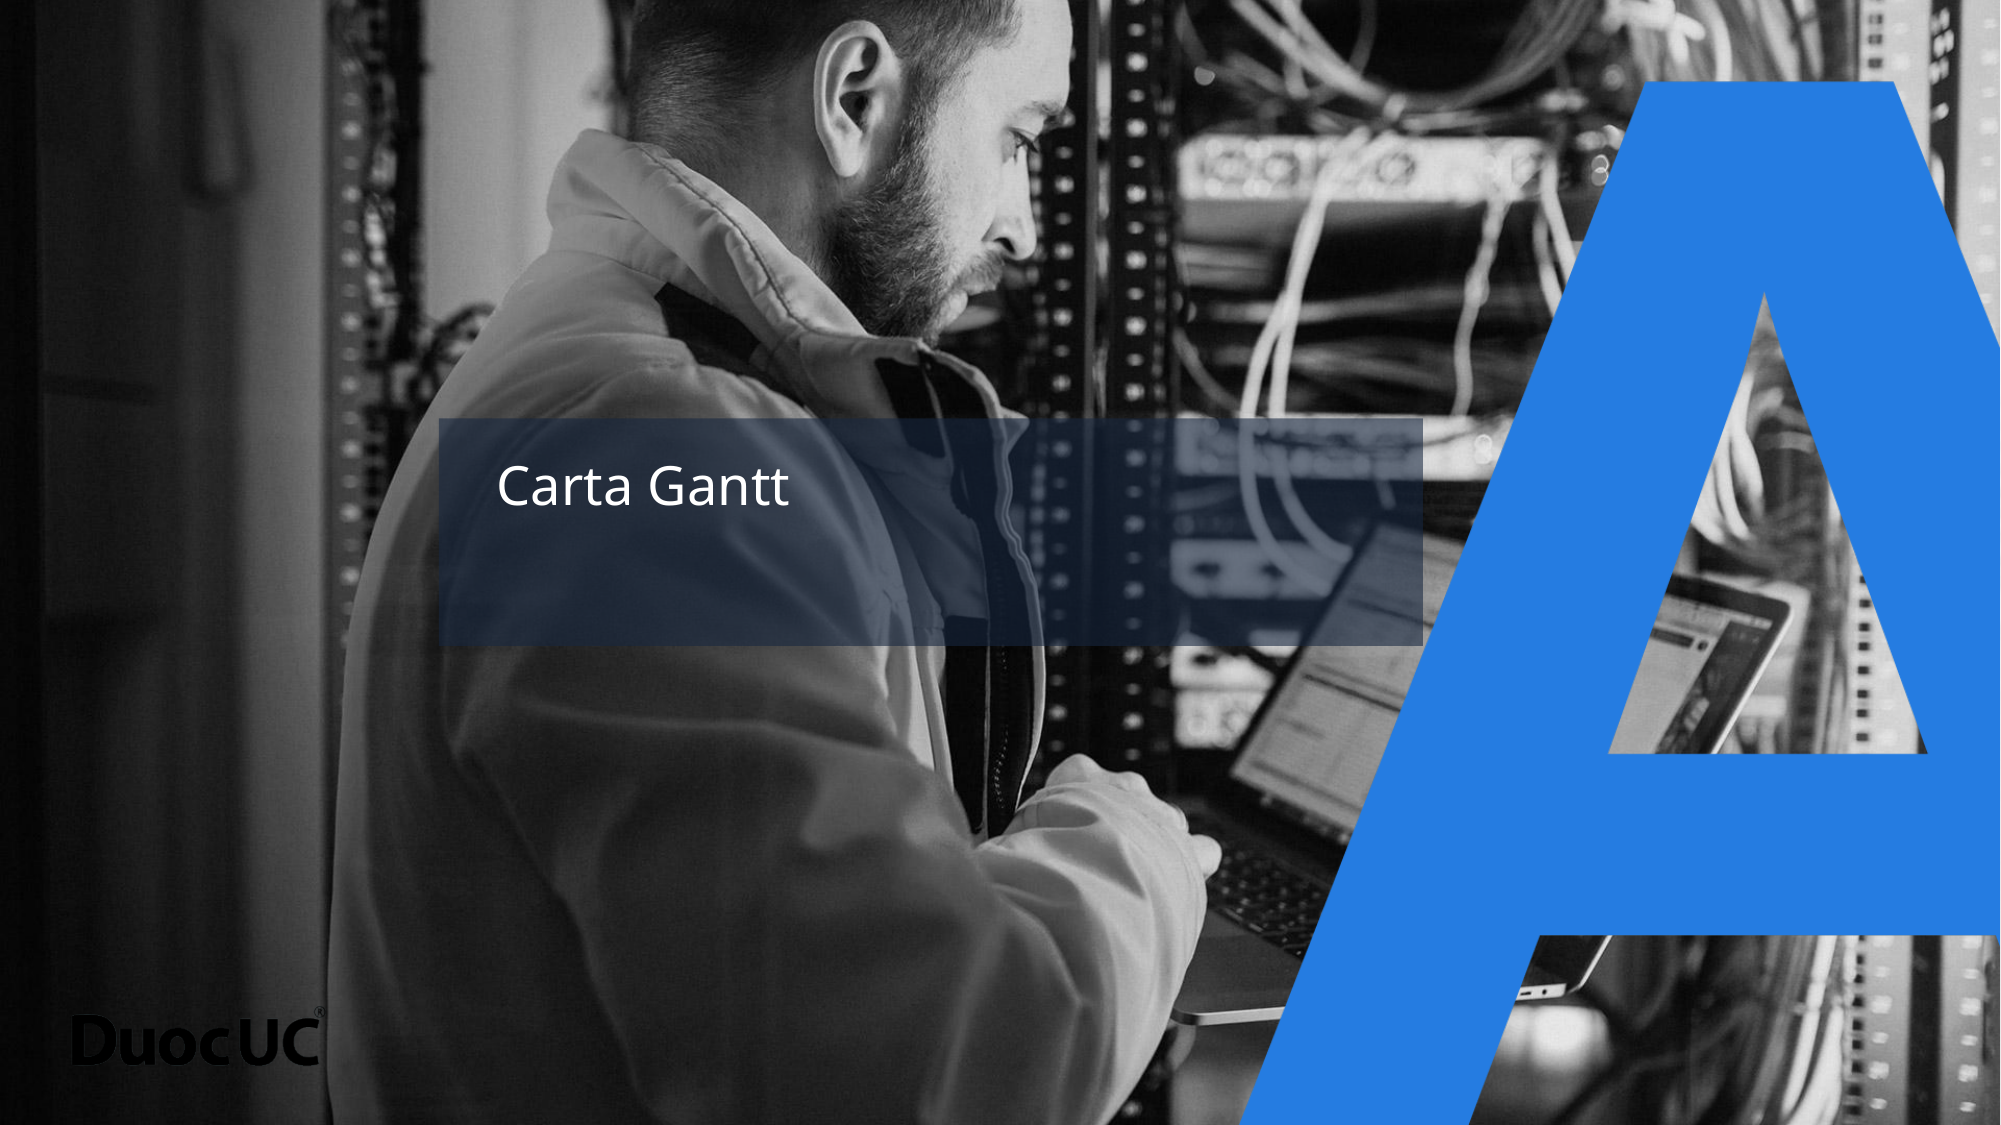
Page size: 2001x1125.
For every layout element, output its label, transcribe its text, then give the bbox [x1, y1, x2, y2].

title Carta Gantt [481, 451, 1379, 605]
picture [0, 0, 2001, 1125]
